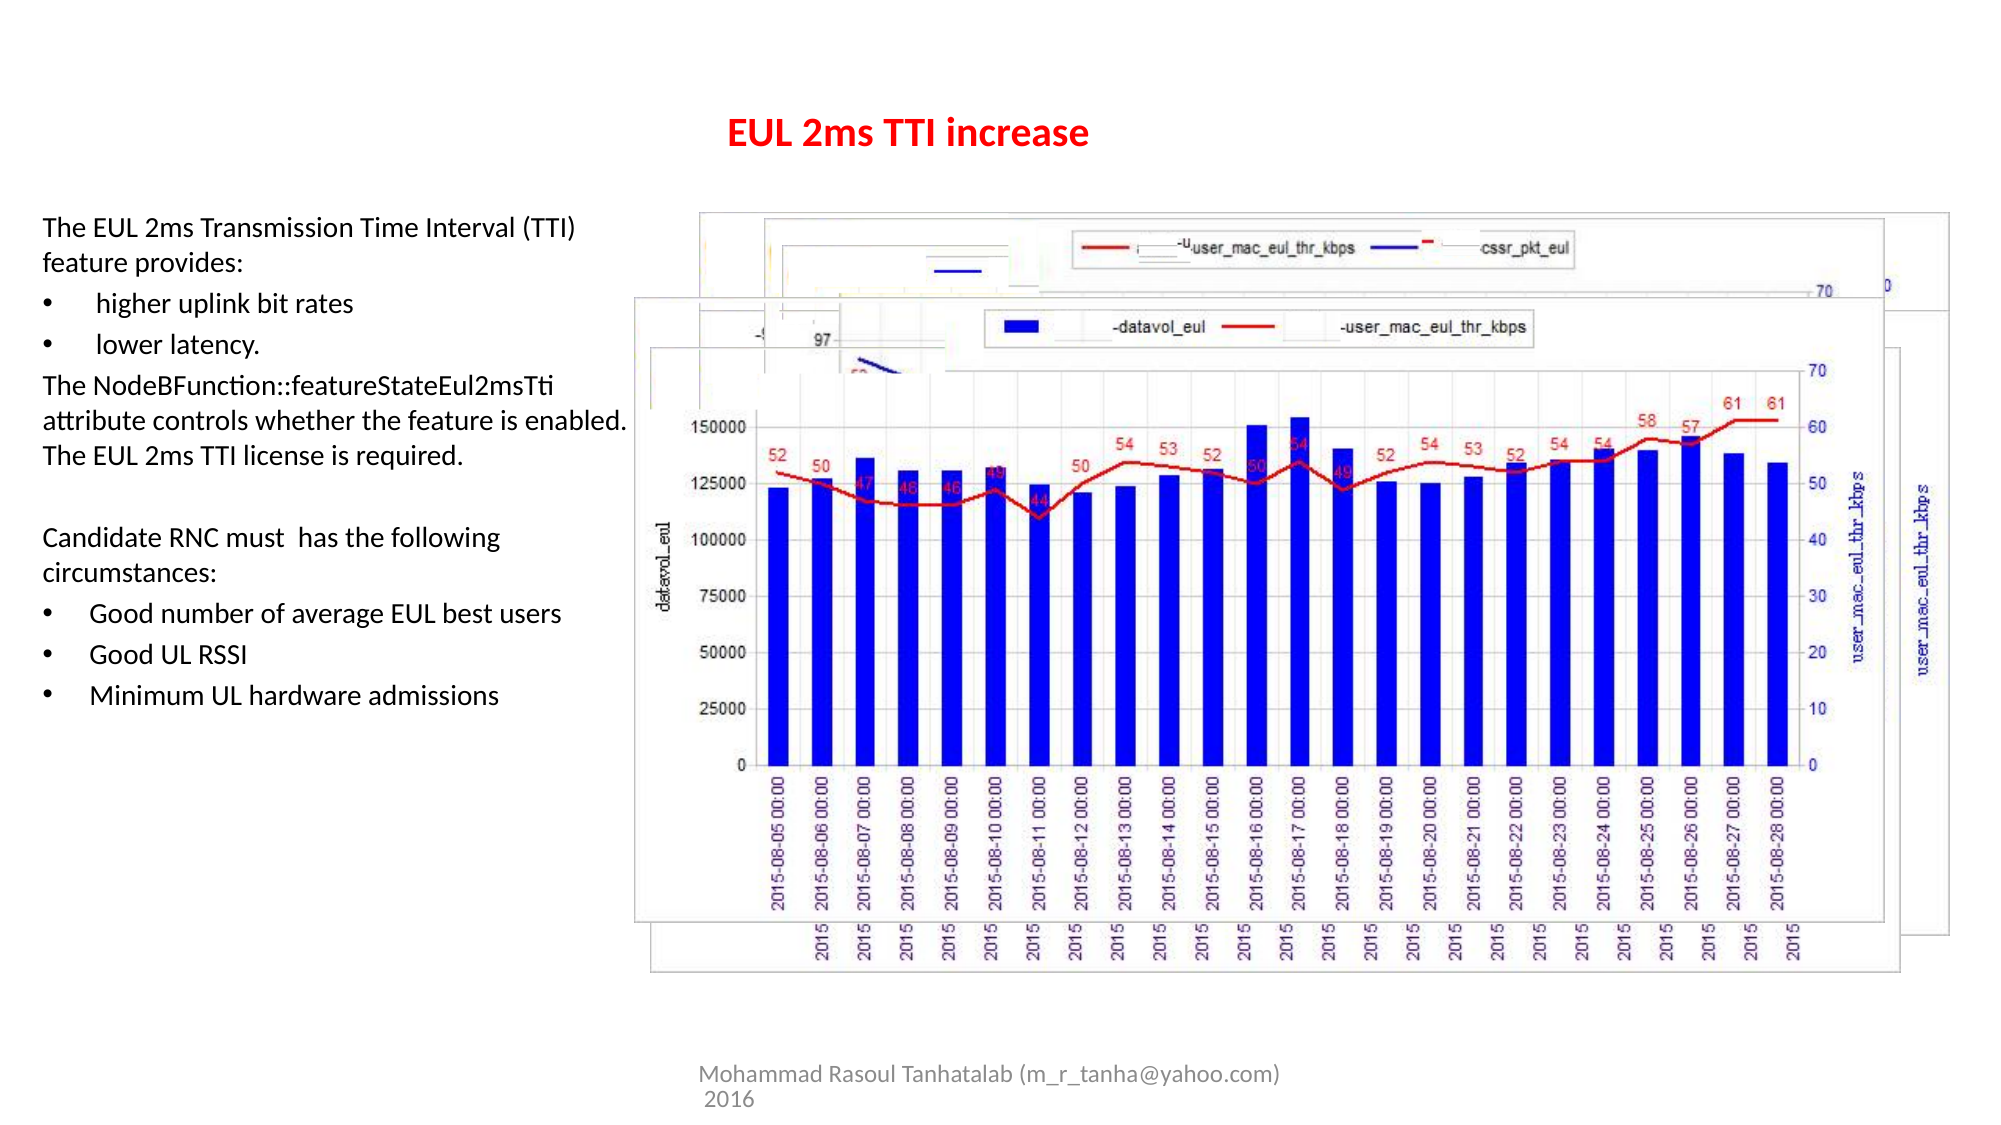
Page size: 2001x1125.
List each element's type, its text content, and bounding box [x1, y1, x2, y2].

footer Mohammad Rasoul Tanhatalab (m_r_tanha@yahoo.com) 2016 [683, 1042, 1317, 1103]
list The EUL 2ms Transmission Time Interval (TTI) feature provides: higher uplink bit rates lower latency. The NodeBFunction::featureStateEul2msTti attribute controls whether the feature is enabled. The EUL 2ms TTI license is required. Candidate RNC must has the following circumstances: Good number of average EUL best users Good UL RSSI Minimum UL hardware admissions [27, 201, 651, 963]
picture [634, 212, 1950, 973]
title EUL 2ms TTI increase [137, 75, 1680, 162]
